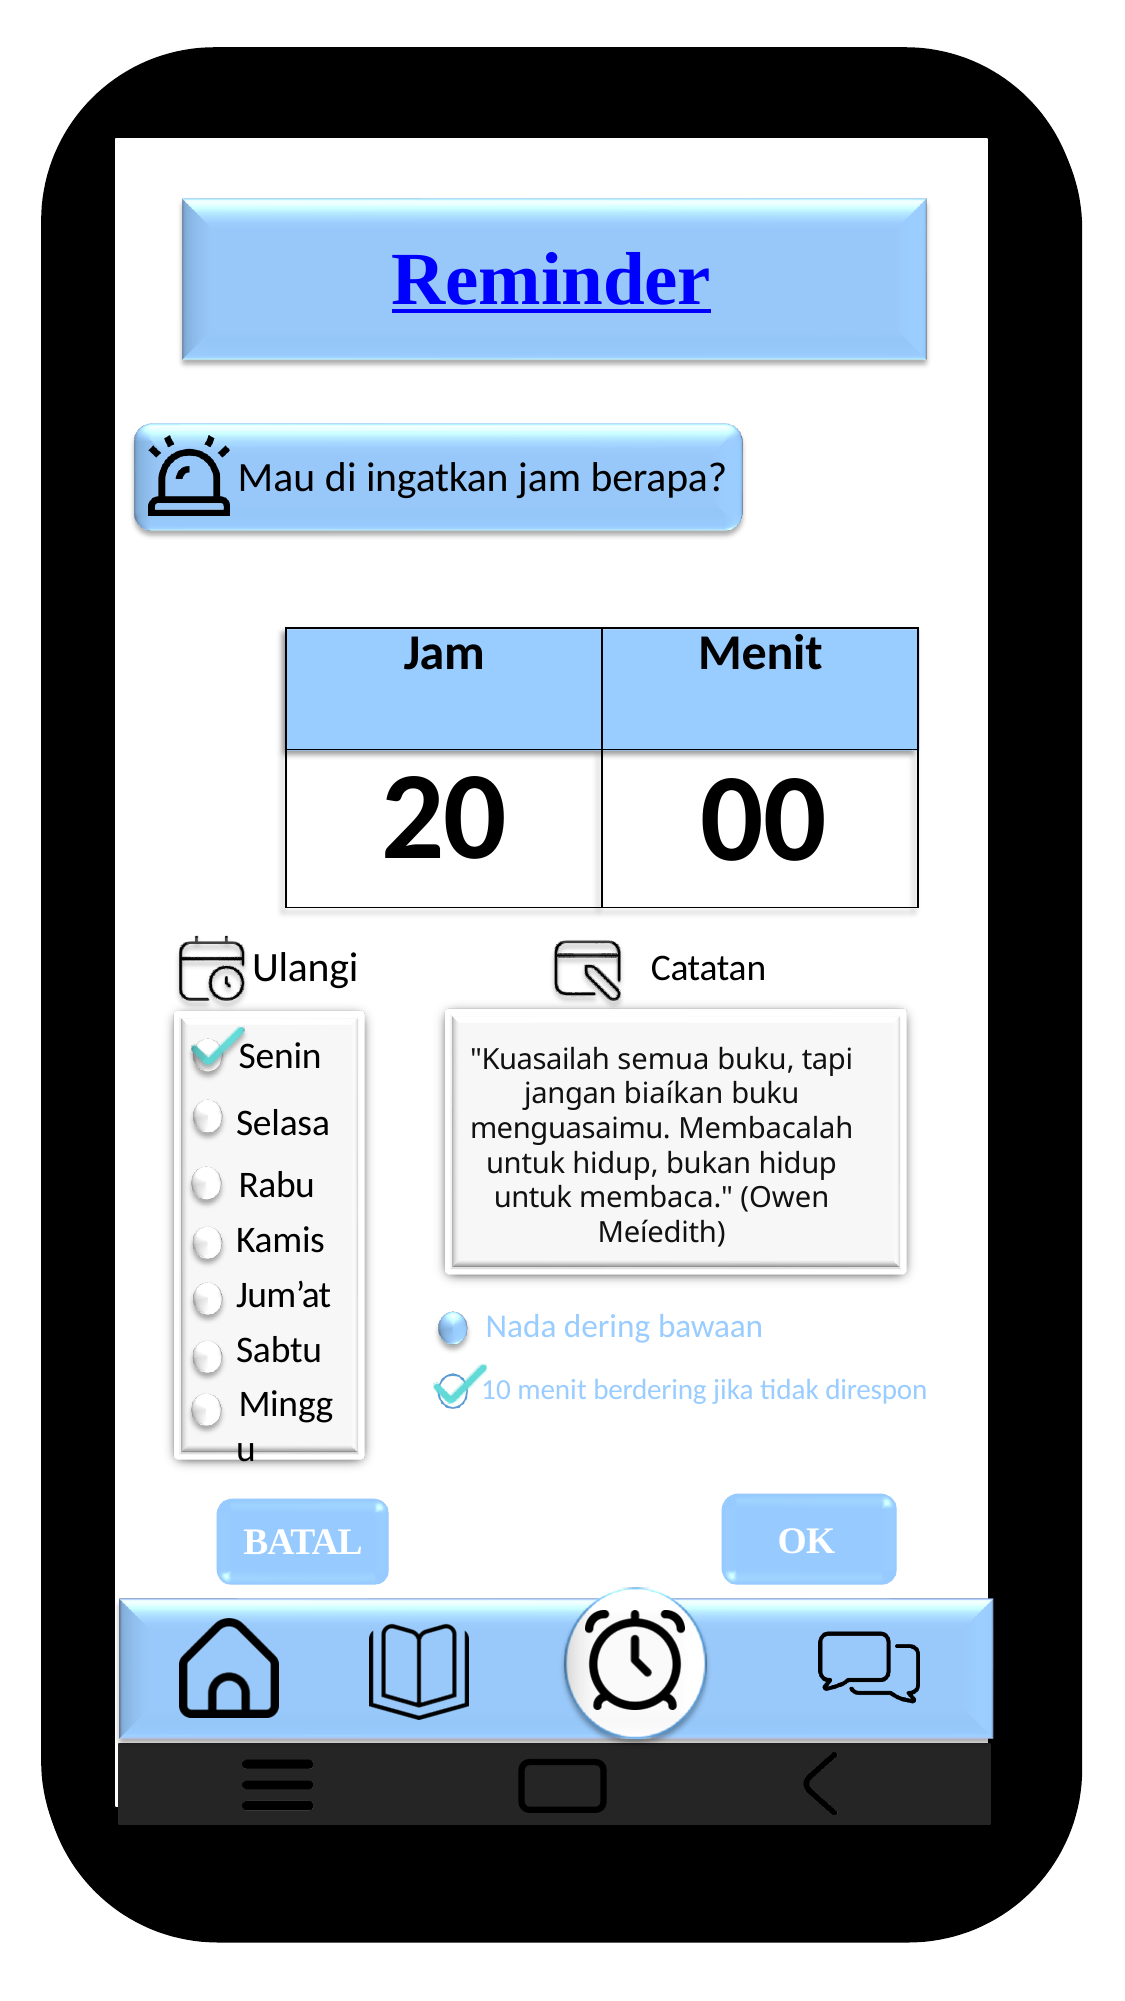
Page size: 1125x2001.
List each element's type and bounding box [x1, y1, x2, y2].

text_box [40, 46, 1080, 1935]
text_box [183, 1096, 475, 1439]
text_box [159, 623, 926, 1476]
text_box [110, 1497, 1001, 1825]
text_box [126, 420, 750, 544]
text_box [432, 1356, 920, 1718]
picture [183, 1015, 252, 1085]
